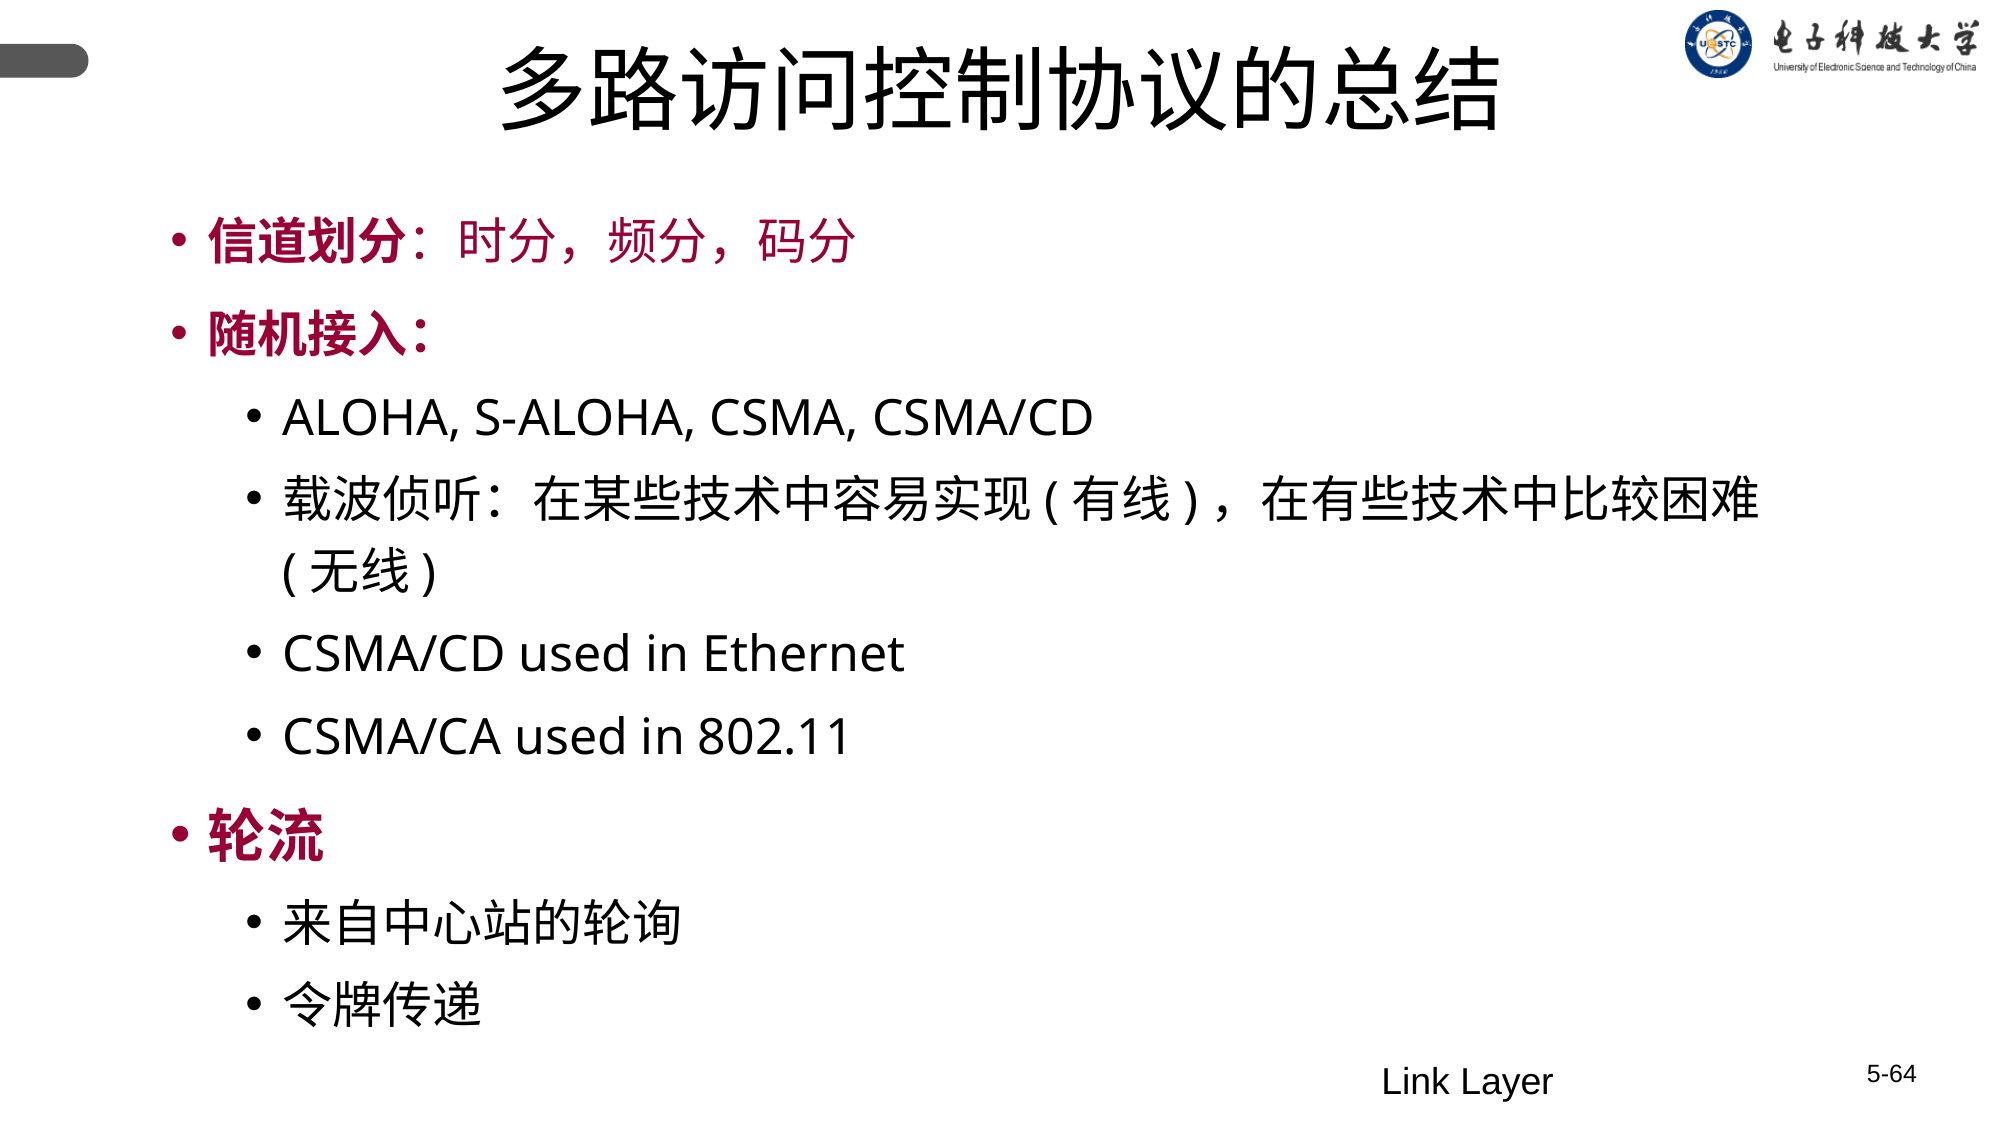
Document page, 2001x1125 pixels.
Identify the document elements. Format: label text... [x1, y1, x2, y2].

picture [1685, 10, 1979, 37]
list 信道划分：时分，频分，码分 随机接入： ALOHA, S-ALOHA, CSMA, CSMA/CD 载波侦听：在某些技术中容易实现(有线)，在有些技术中比较困难(无线) CSMA/CD used in Ethernet CSMA/CA used in 802.11 轮流 来自中心站的轮询 令牌传递 [155, 190, 1856, 984]
title 多路访问控制协议的总结 [0, 37, 2000, 225]
footer Link Layer [1366, 1050, 1852, 1125]
slide_number 5- [1852, 1050, 2000, 1125]
